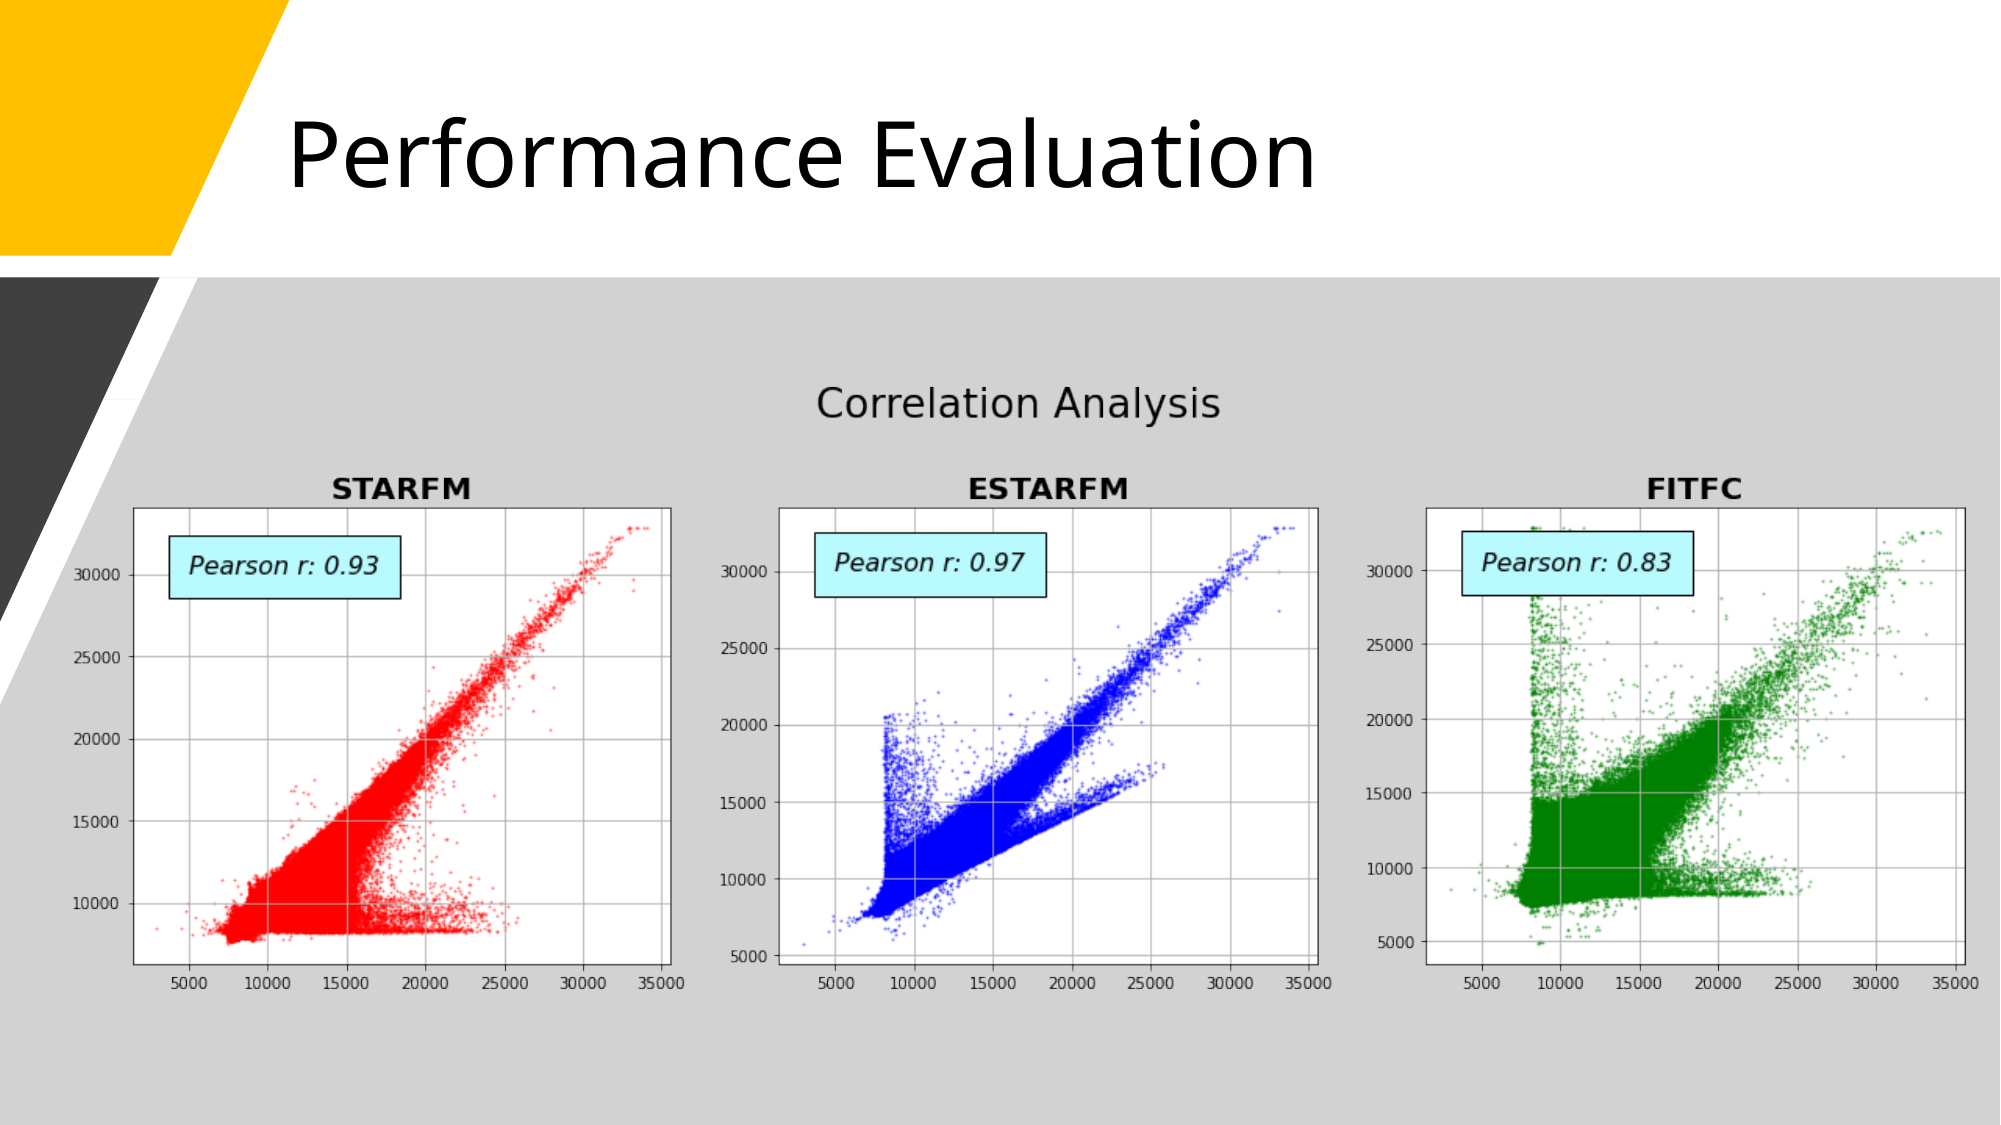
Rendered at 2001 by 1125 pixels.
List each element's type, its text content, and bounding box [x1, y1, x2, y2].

text_box [0, 276, 162, 622]
title Performance Evaluation [271, 60, 1808, 255]
picture [61, 376, 1990, 1002]
text_box [0, 276, 2000, 1125]
text_box [0, 0, 291, 257]
